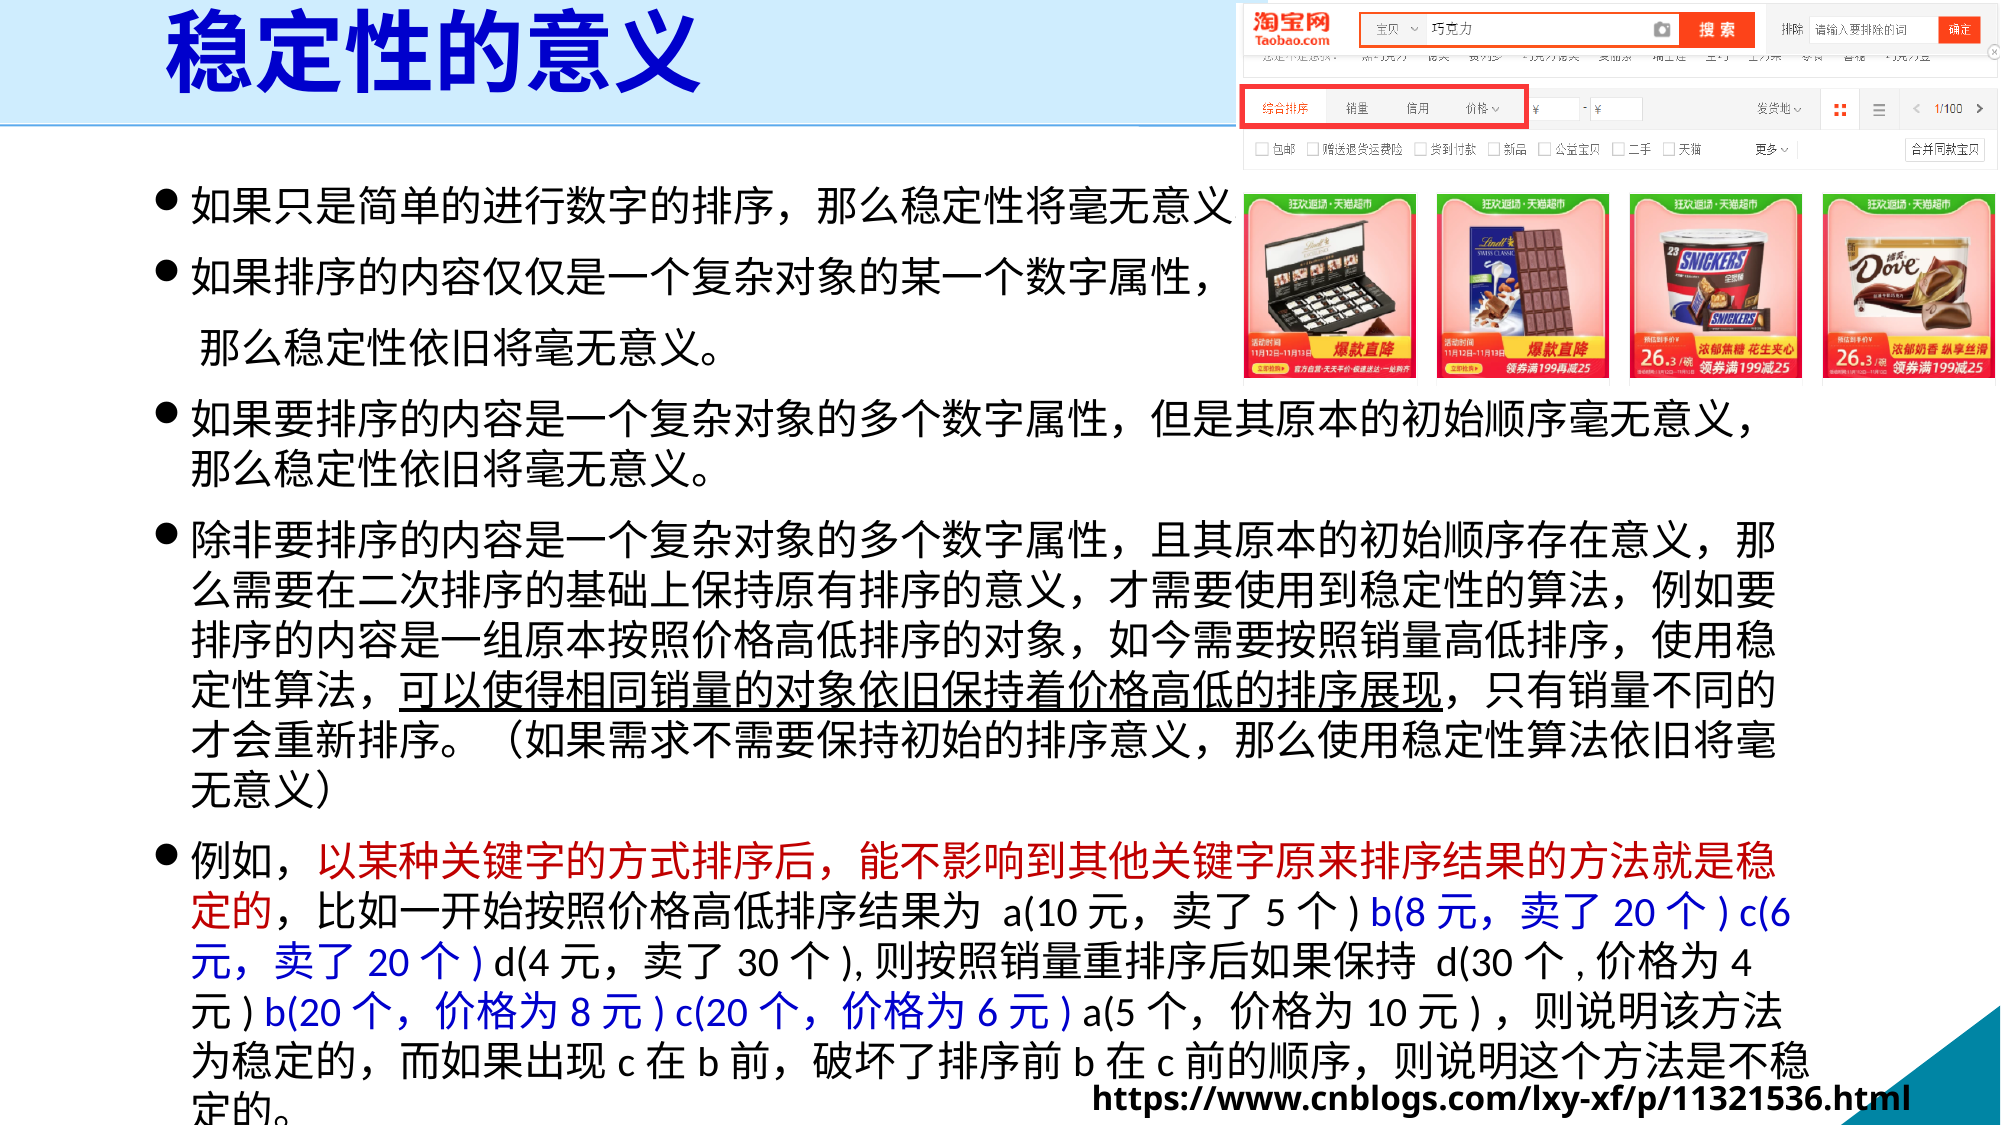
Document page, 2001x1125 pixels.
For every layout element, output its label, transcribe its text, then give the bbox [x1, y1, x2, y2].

title 稳定性的意义 [149, 0, 1875, 113]
picture [1236, 3, 2000, 386]
text_box https://www.cnblogs.com/lxy-xf/p/11321536.html [1076, 1069, 1999, 1125]
list 如果只是简单的进行数字的排序，那么稳定性将毫无意义。 如果排序的内容仅仅是一个复杂对象的某一个数字属性， 那么稳定性依旧将毫无意义。 如果要排序的内容是一个复杂对象的多个数字属性，但是其原本的初始顺序毫无意义，那么稳定性依旧将毫无意义。 除非要排序的内容是一个复杂对象的多个数字属性，且其原本的初始顺序存在意义，那么需要在二次排序的基础上保持原有排序的意义，才需要使用到稳定性的算法，例如要排序的内容是一组原本按照价格高低排序的对象，如今需要按照销量高低排序，使用稳定性算法，可以使得相同销量的对象依旧保持着价格高低的排序展现，只有销量不同的才会重新排序。（如果需求不需要保持初始的排序意义，那么使用稳定性算法依旧将毫无意义） 例如，以某种关键字的方式排序后，能不影响到其他关键字原来排序结果的方法就是稳定的，比如一开始按照价格高低排序结果为 a(10元，卖了5个) b(8元，卖了20个) c(6元，卖了20个) d(4元，卖了30个),则按照销量重排序后如果保持 d(30个,价格为4元) b(20个，价格为8元) c(20个，价格为6元) a(5个，价格为10元)，则说明该方法为稳定的，而如果出现c在b前，破坏了排序前b在c前的顺序，则说明这个方法是不稳定的。 [137, 172, 1833, 1000]
